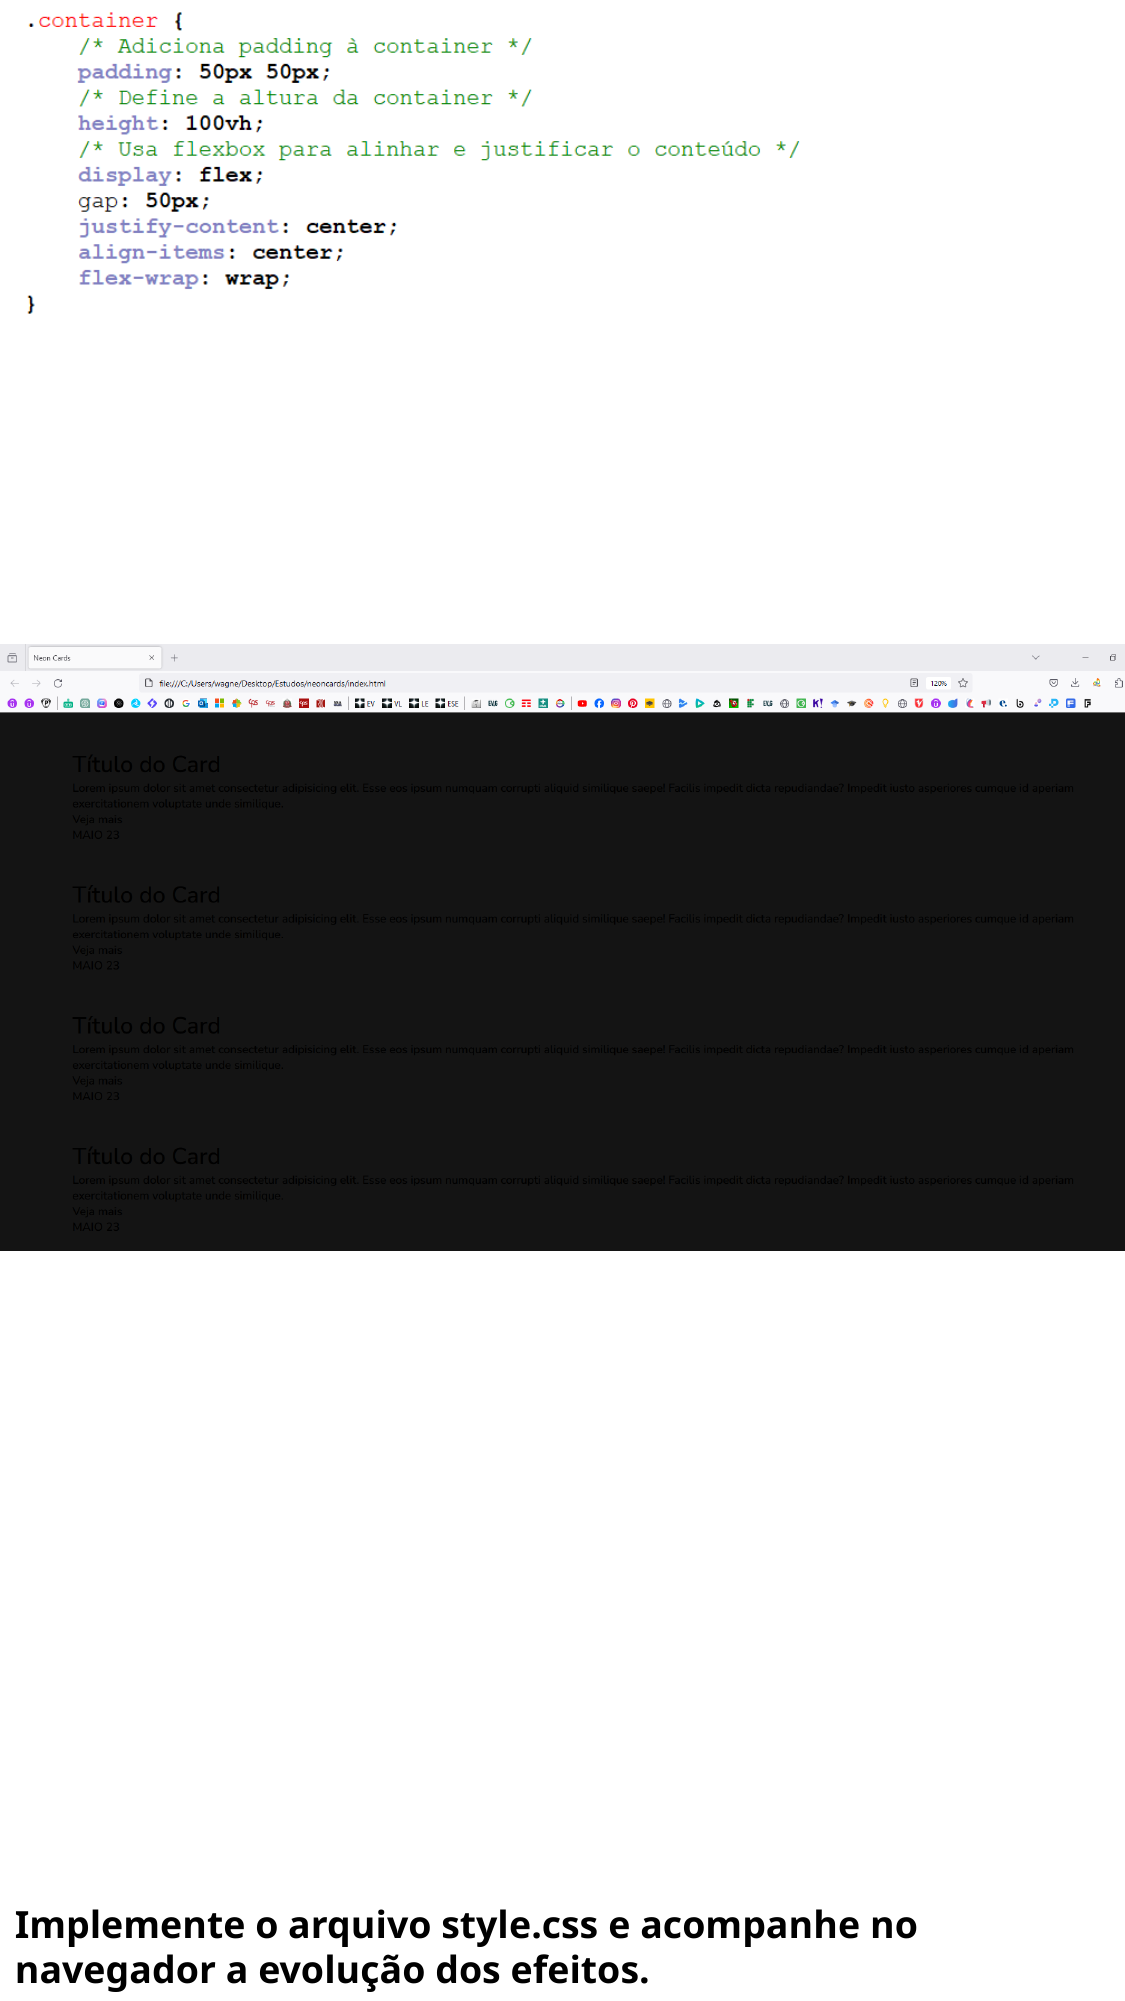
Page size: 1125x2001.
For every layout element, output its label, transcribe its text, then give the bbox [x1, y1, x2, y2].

text_box Implemente o arquivo style.css e acompanhe no navegador a evolução dos efeitos. [0, 1893, 1099, 1999]
picture [0, 643, 1125, 1251]
picture [0, 0, 1125, 327]
